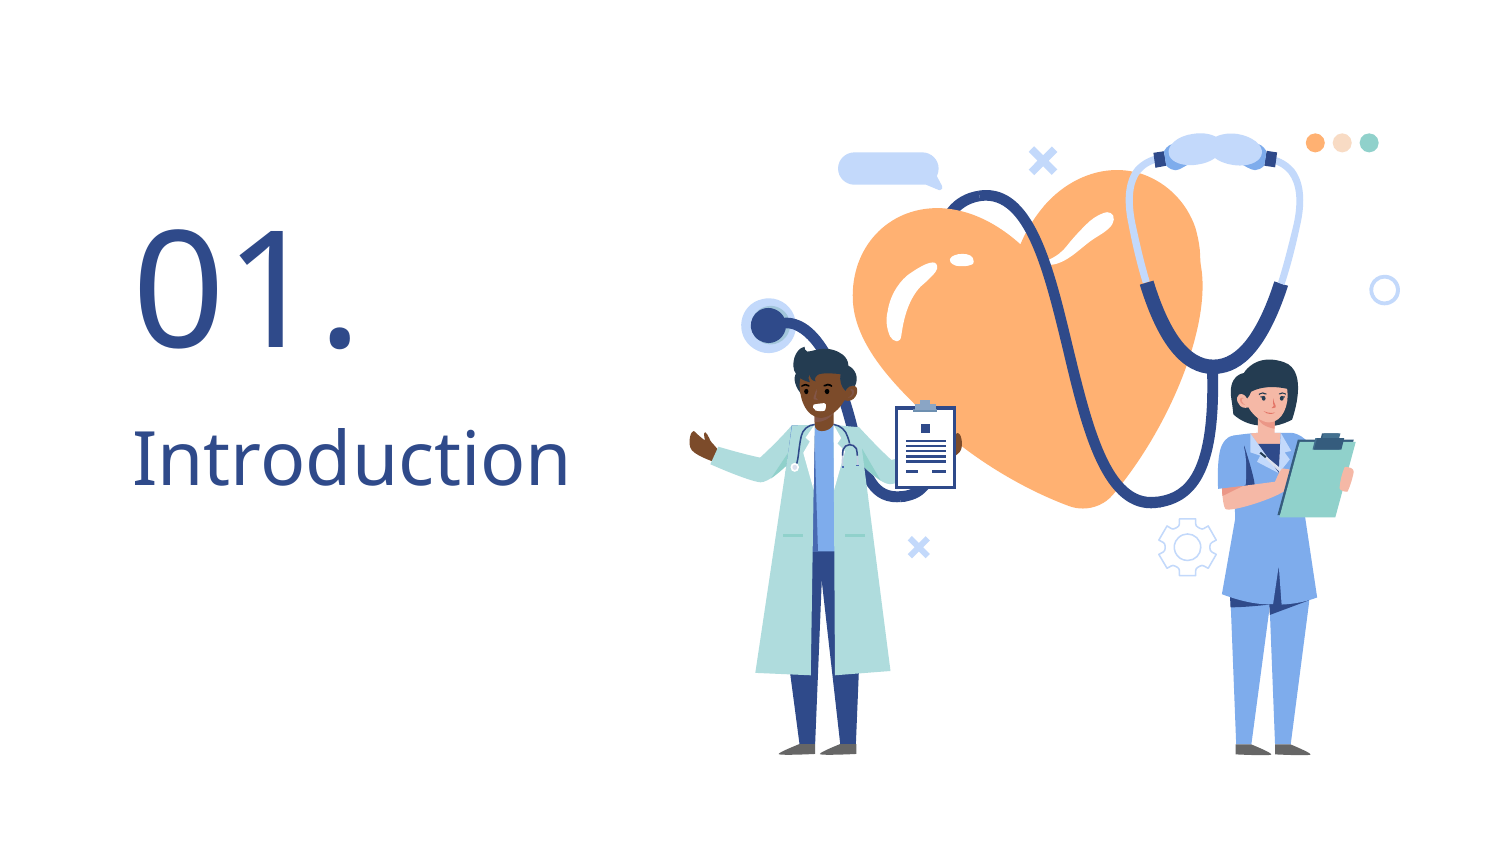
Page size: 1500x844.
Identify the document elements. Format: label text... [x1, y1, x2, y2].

title 01. [117, 165, 618, 396]
title Introduction [117, 396, 618, 525]
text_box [688, 133, 1401, 756]
